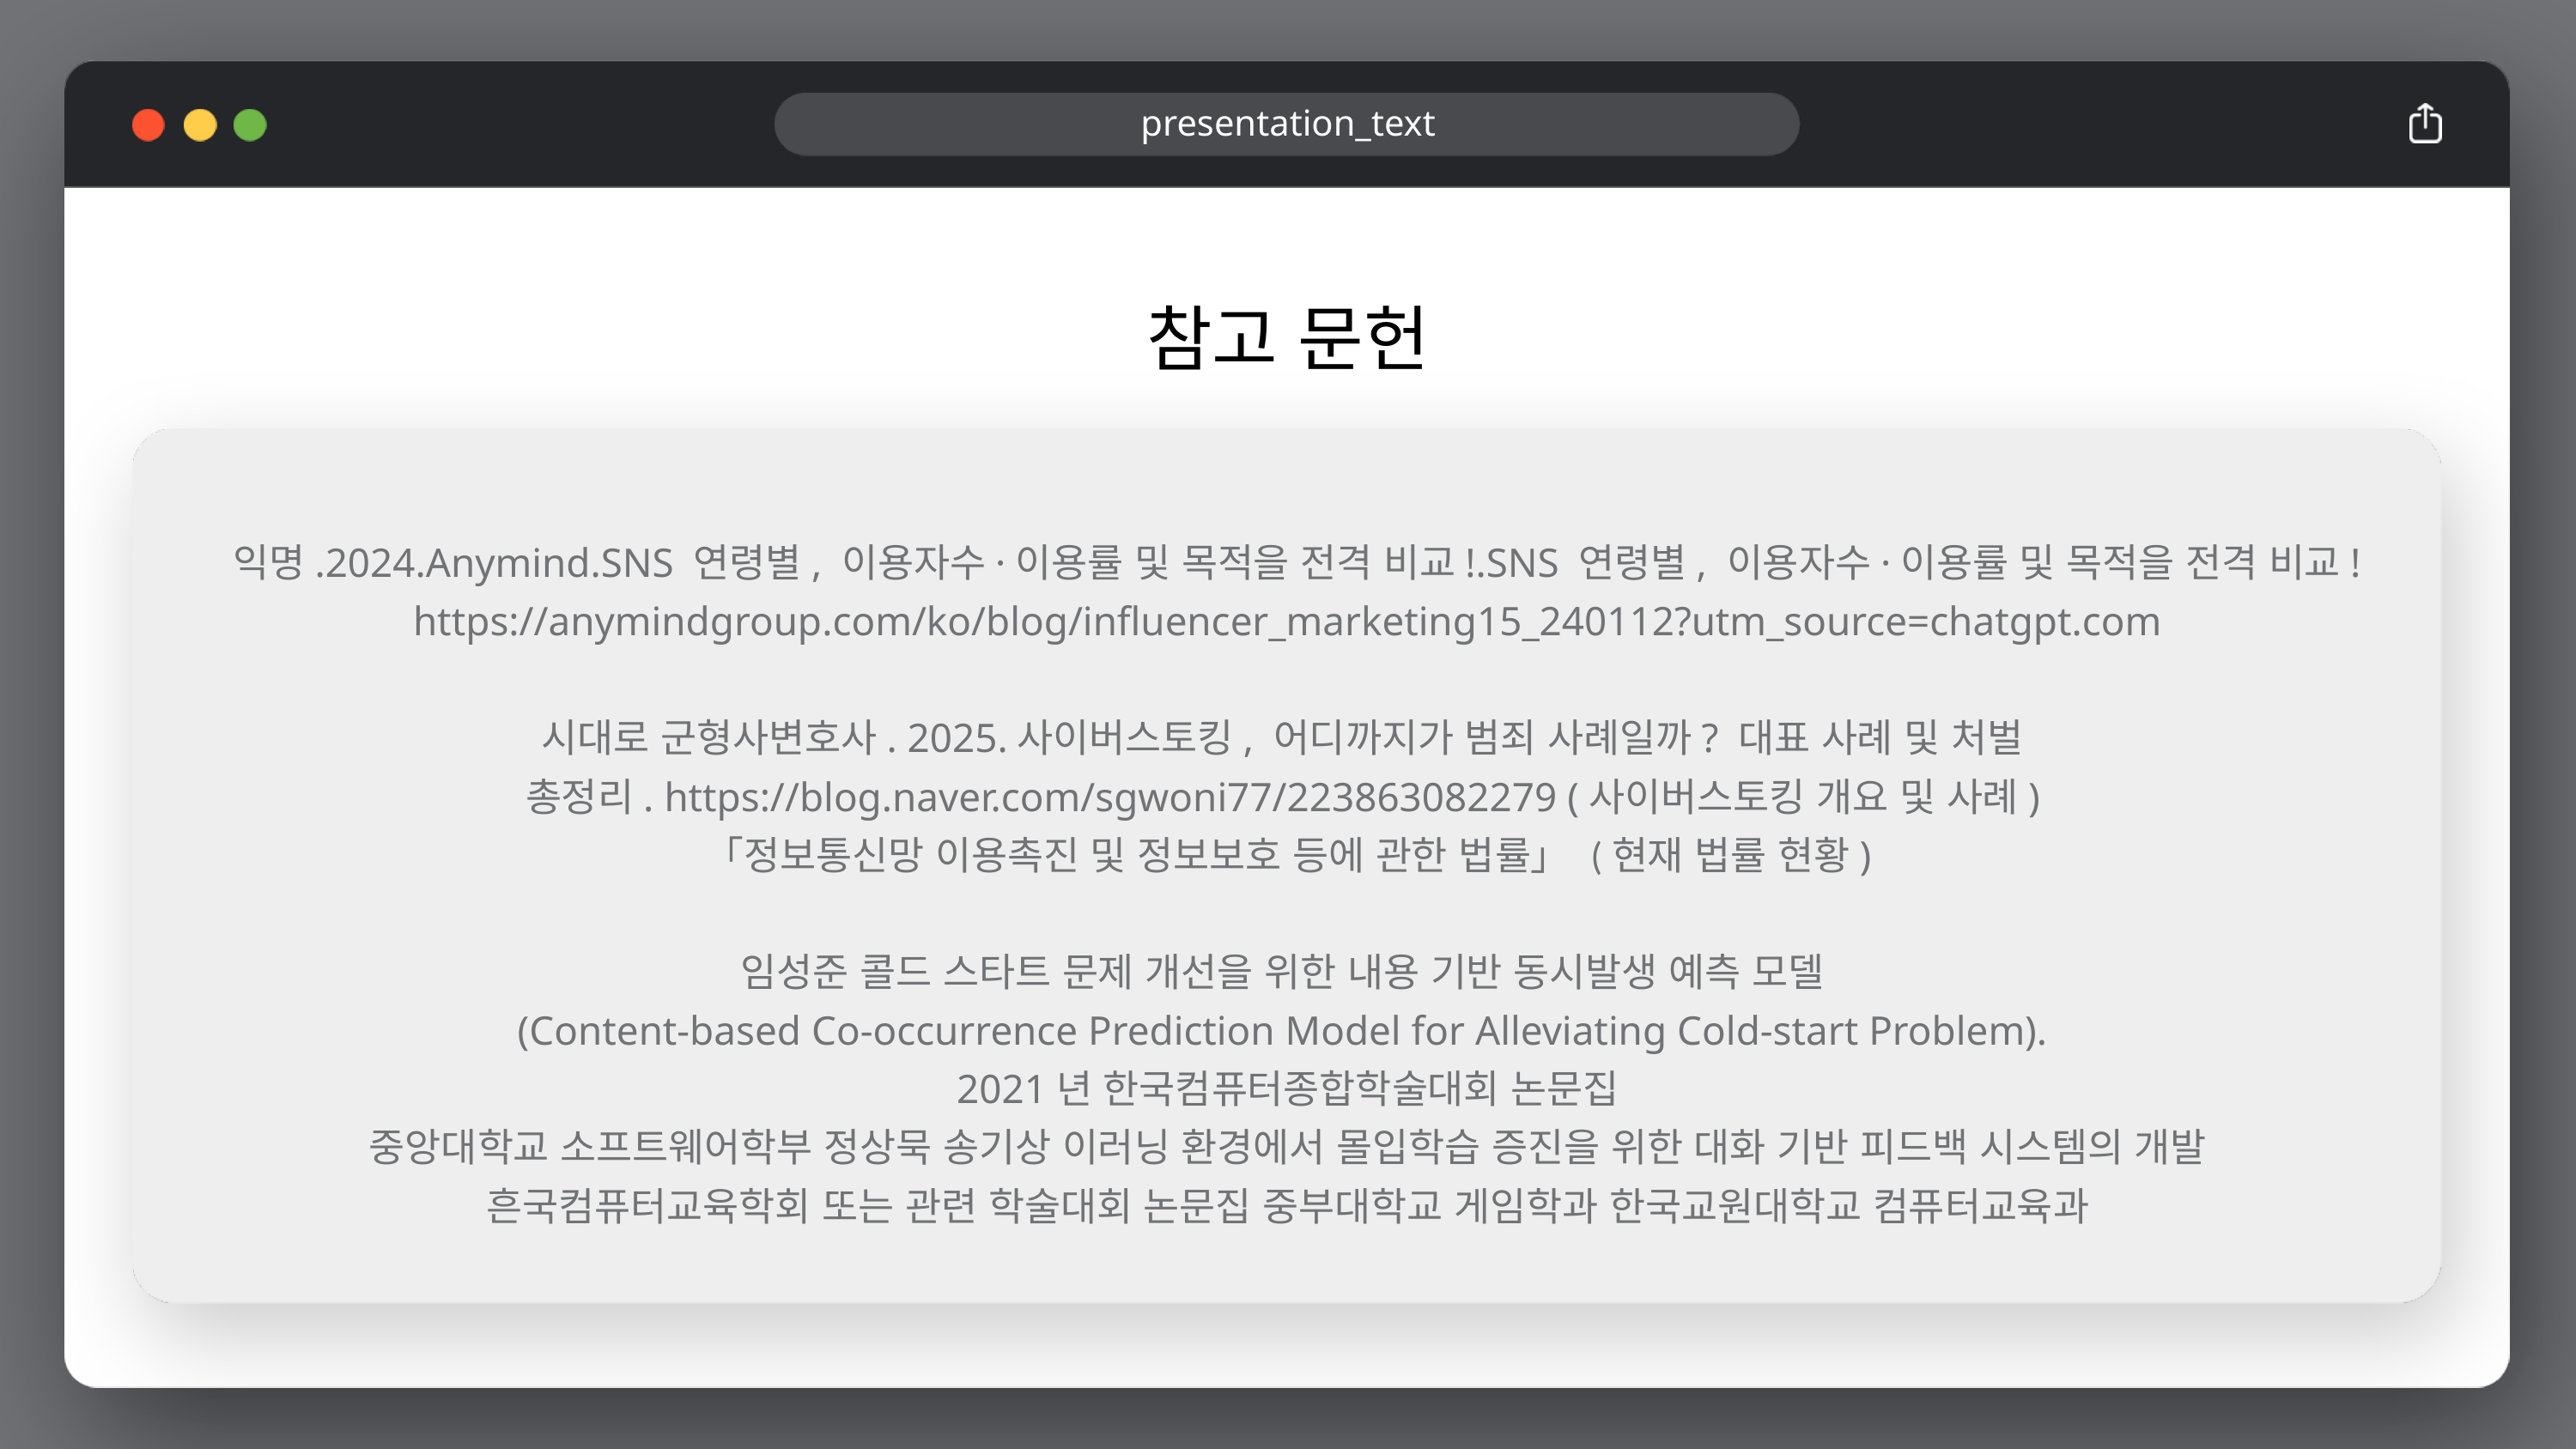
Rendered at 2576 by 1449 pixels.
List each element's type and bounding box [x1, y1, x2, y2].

picture [64, 60, 2511, 1388]
